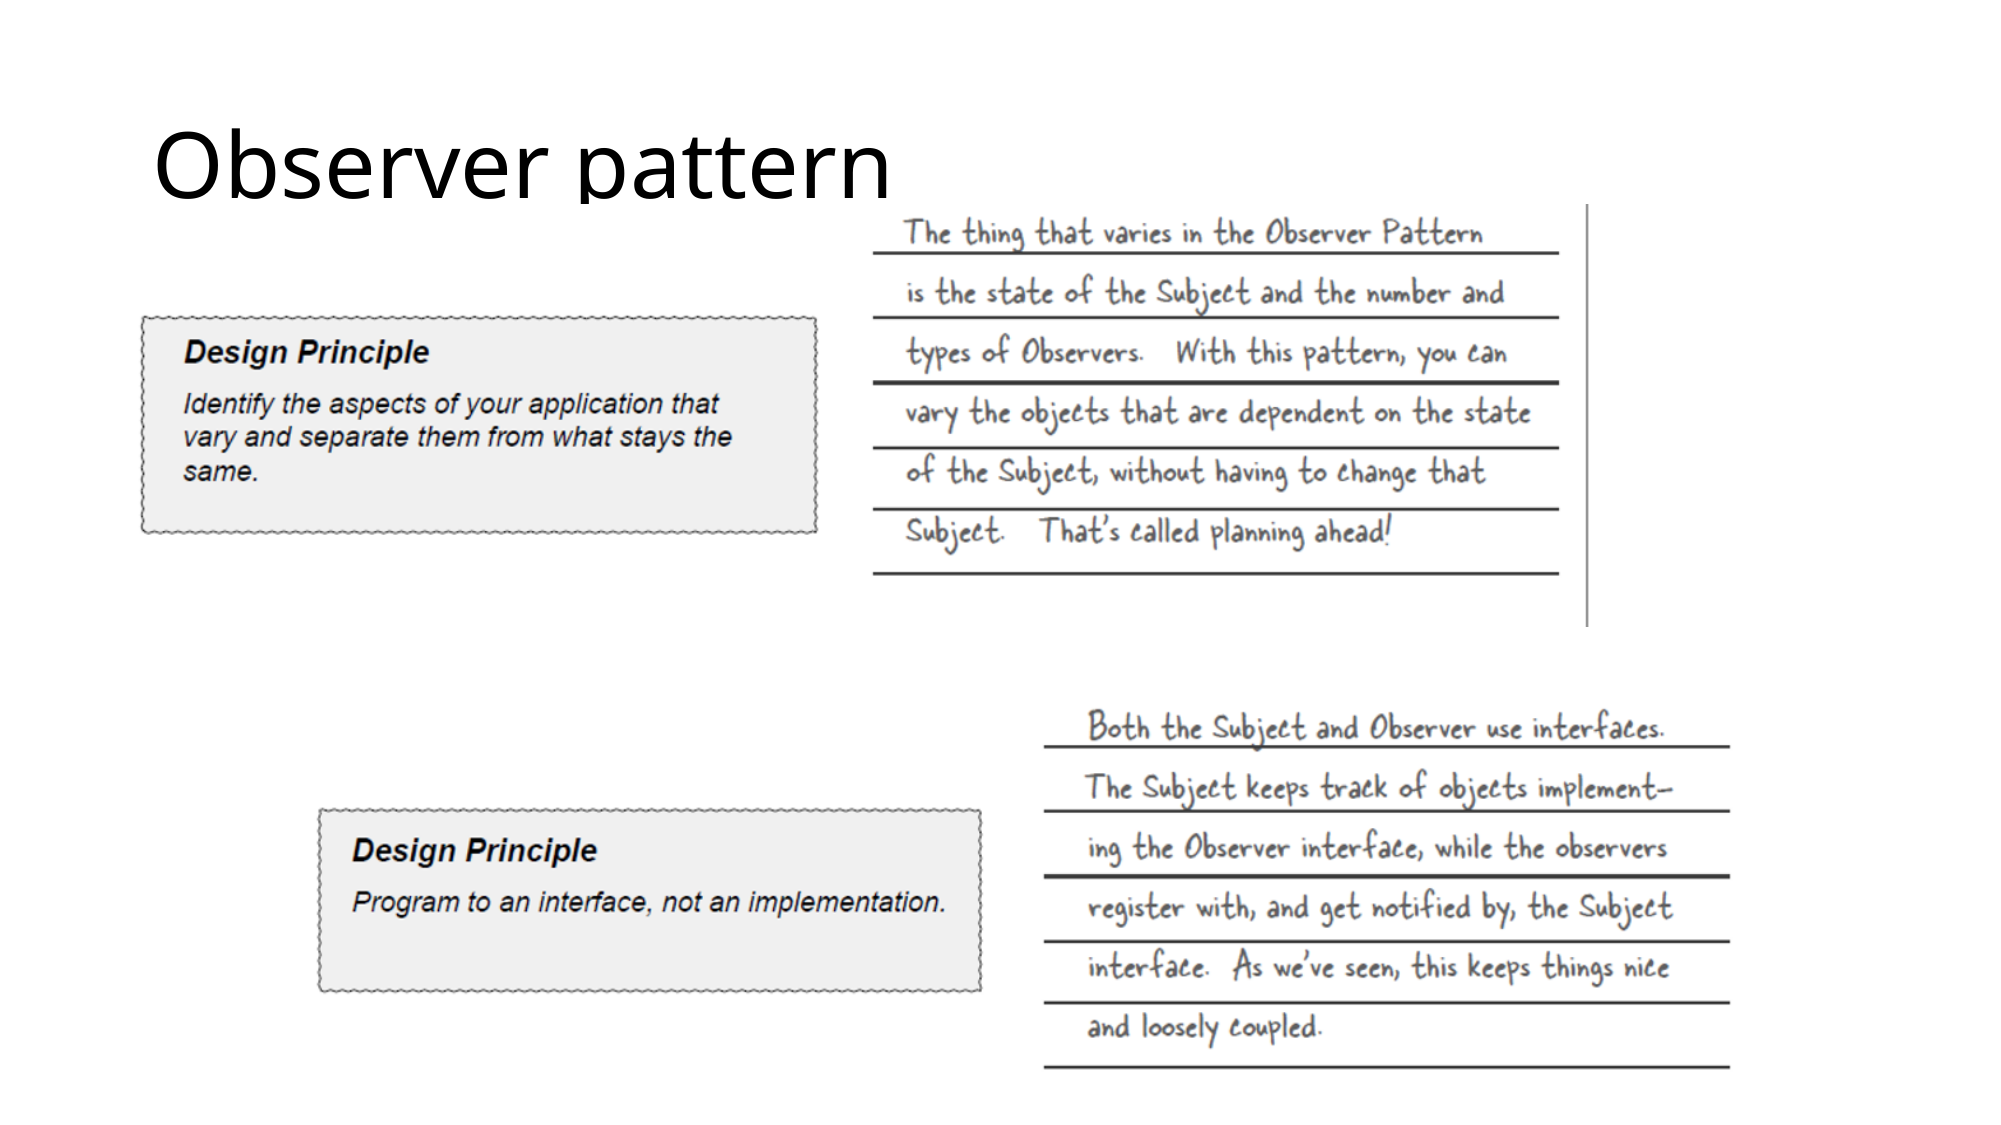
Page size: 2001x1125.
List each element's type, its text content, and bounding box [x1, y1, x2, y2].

title Observer pattern [137, 59, 1863, 278]
picture [266, 643, 1754, 1080]
picture [70, 204, 1600, 628]
